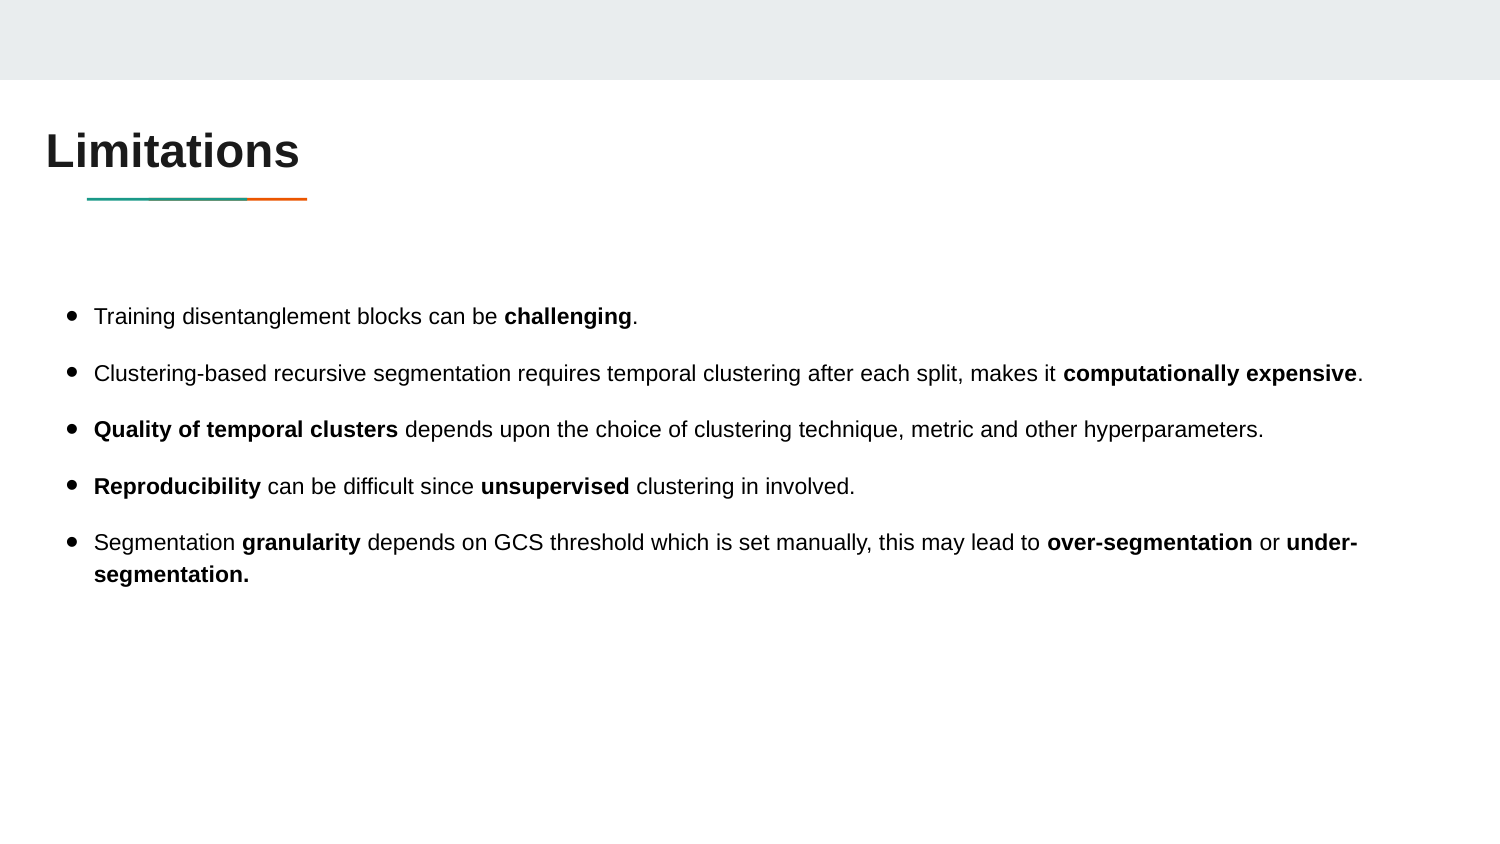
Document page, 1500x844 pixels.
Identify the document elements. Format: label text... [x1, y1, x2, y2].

title Limitations [30, 105, 1478, 193]
list Training disentanglement blocks can be challenging. Clustering-based recursive segmentation requires temporal clustering after each split, makes it computationally expensive. Quality of temporal clusters depends upon the choice of clustering technique, metric and other hyperparameters. Reproducibility can be difficult since unsupervised clustering in involved. Segmentation granularity depends on GCS threshold which is set manually, this may lead to over-segmentation or under-segmentation. [50, 282, 1450, 728]
